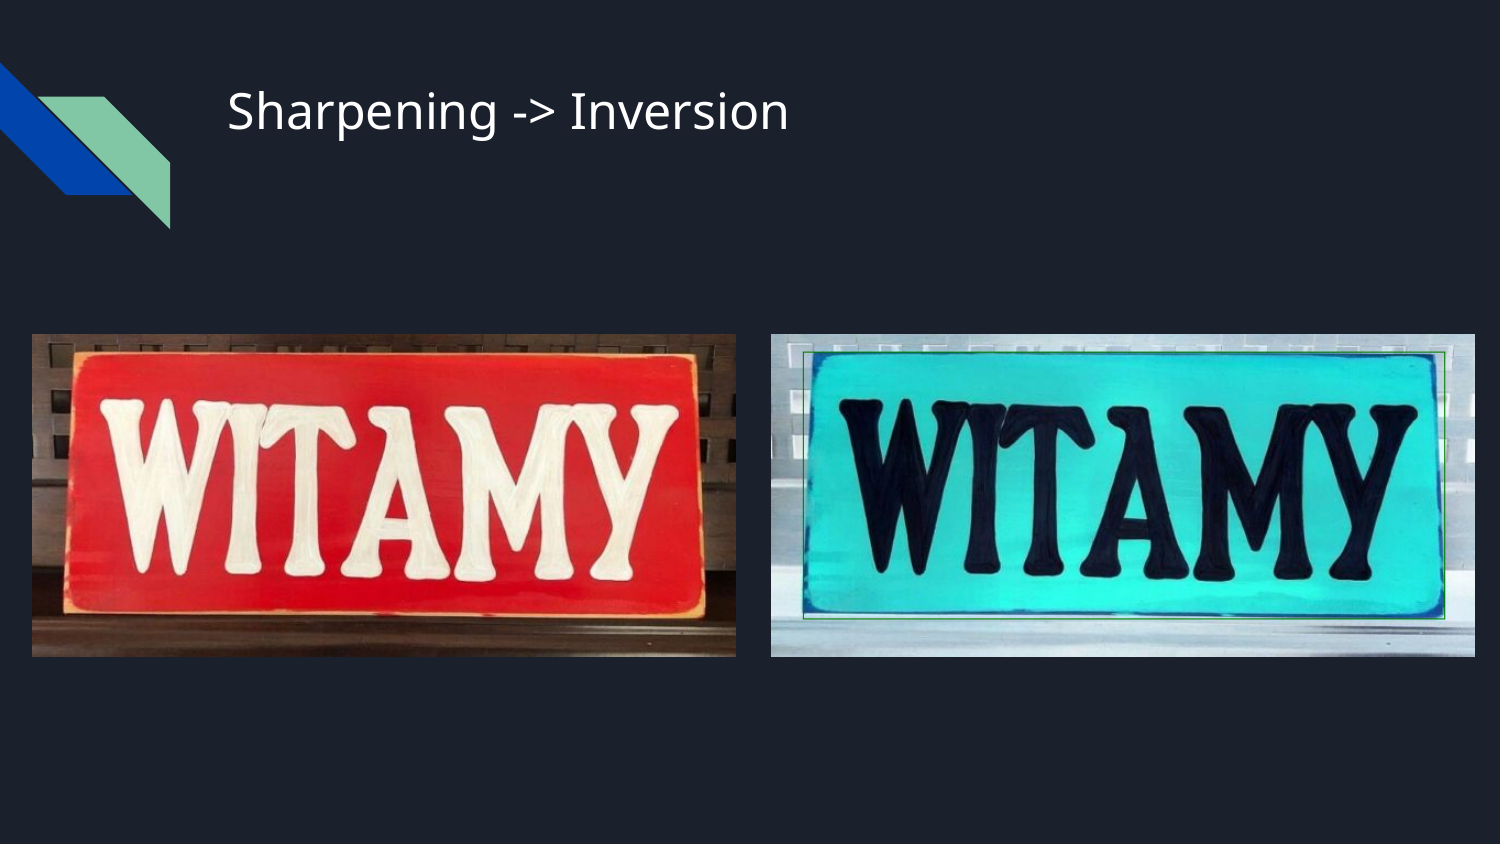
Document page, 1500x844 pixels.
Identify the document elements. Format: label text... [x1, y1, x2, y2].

picture [32, 334, 736, 658]
picture [771, 334, 1475, 658]
title Sharpening -> Inversion [212, 64, 1368, 215]
